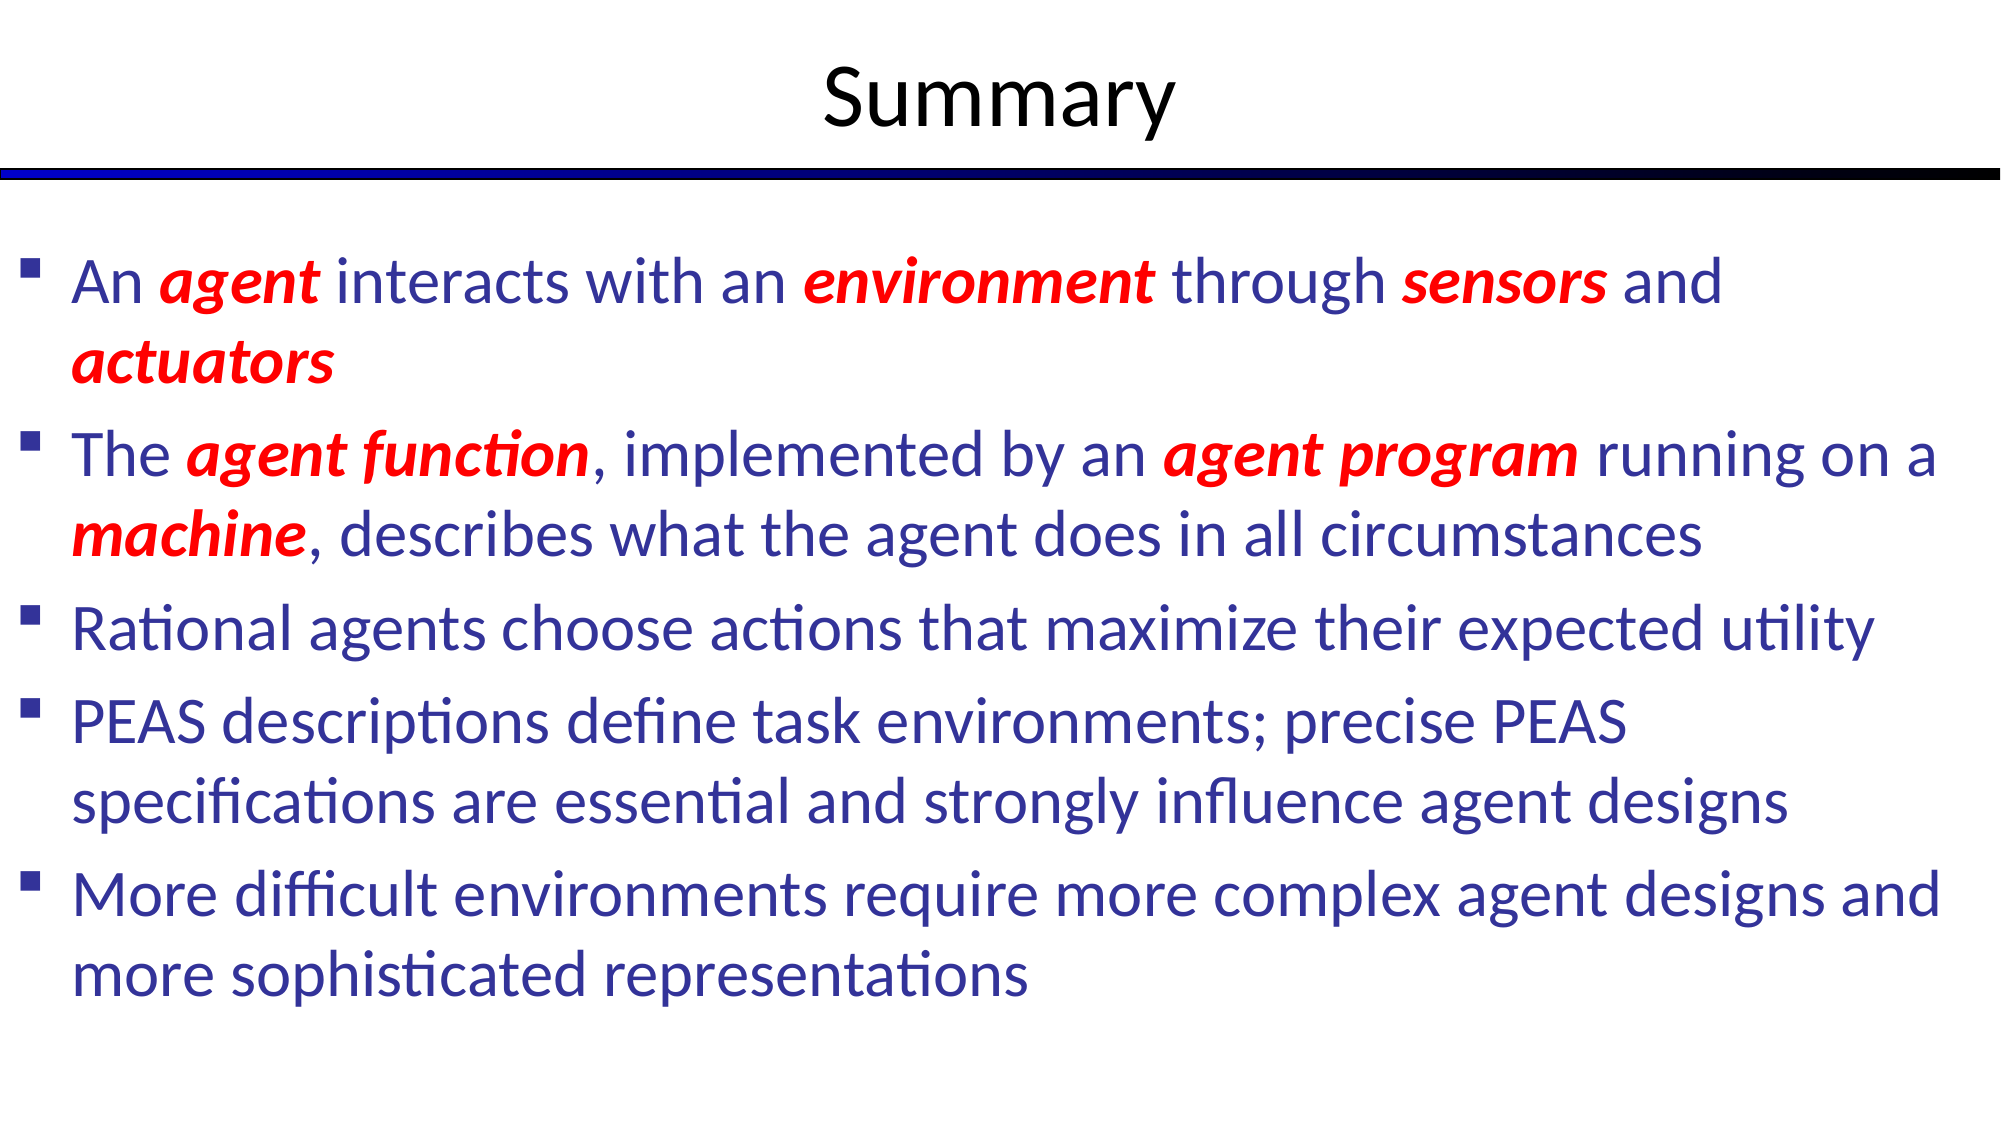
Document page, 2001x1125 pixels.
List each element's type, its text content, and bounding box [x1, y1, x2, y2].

title Summary [0, 0, 2000, 184]
list An agent interacts with an environment through sensors and actuators The agent function, implemented by an agent program running on a machine, describes what the agent does in all circumstances Rational agents choose actions that maximize their expected utility PEAS descriptions define task environments; precise PEAS specifications are essential and strongly influence agent designs More difficult environments require more complex agent designs and more sophisticated representations [0, 228, 2000, 1006]
